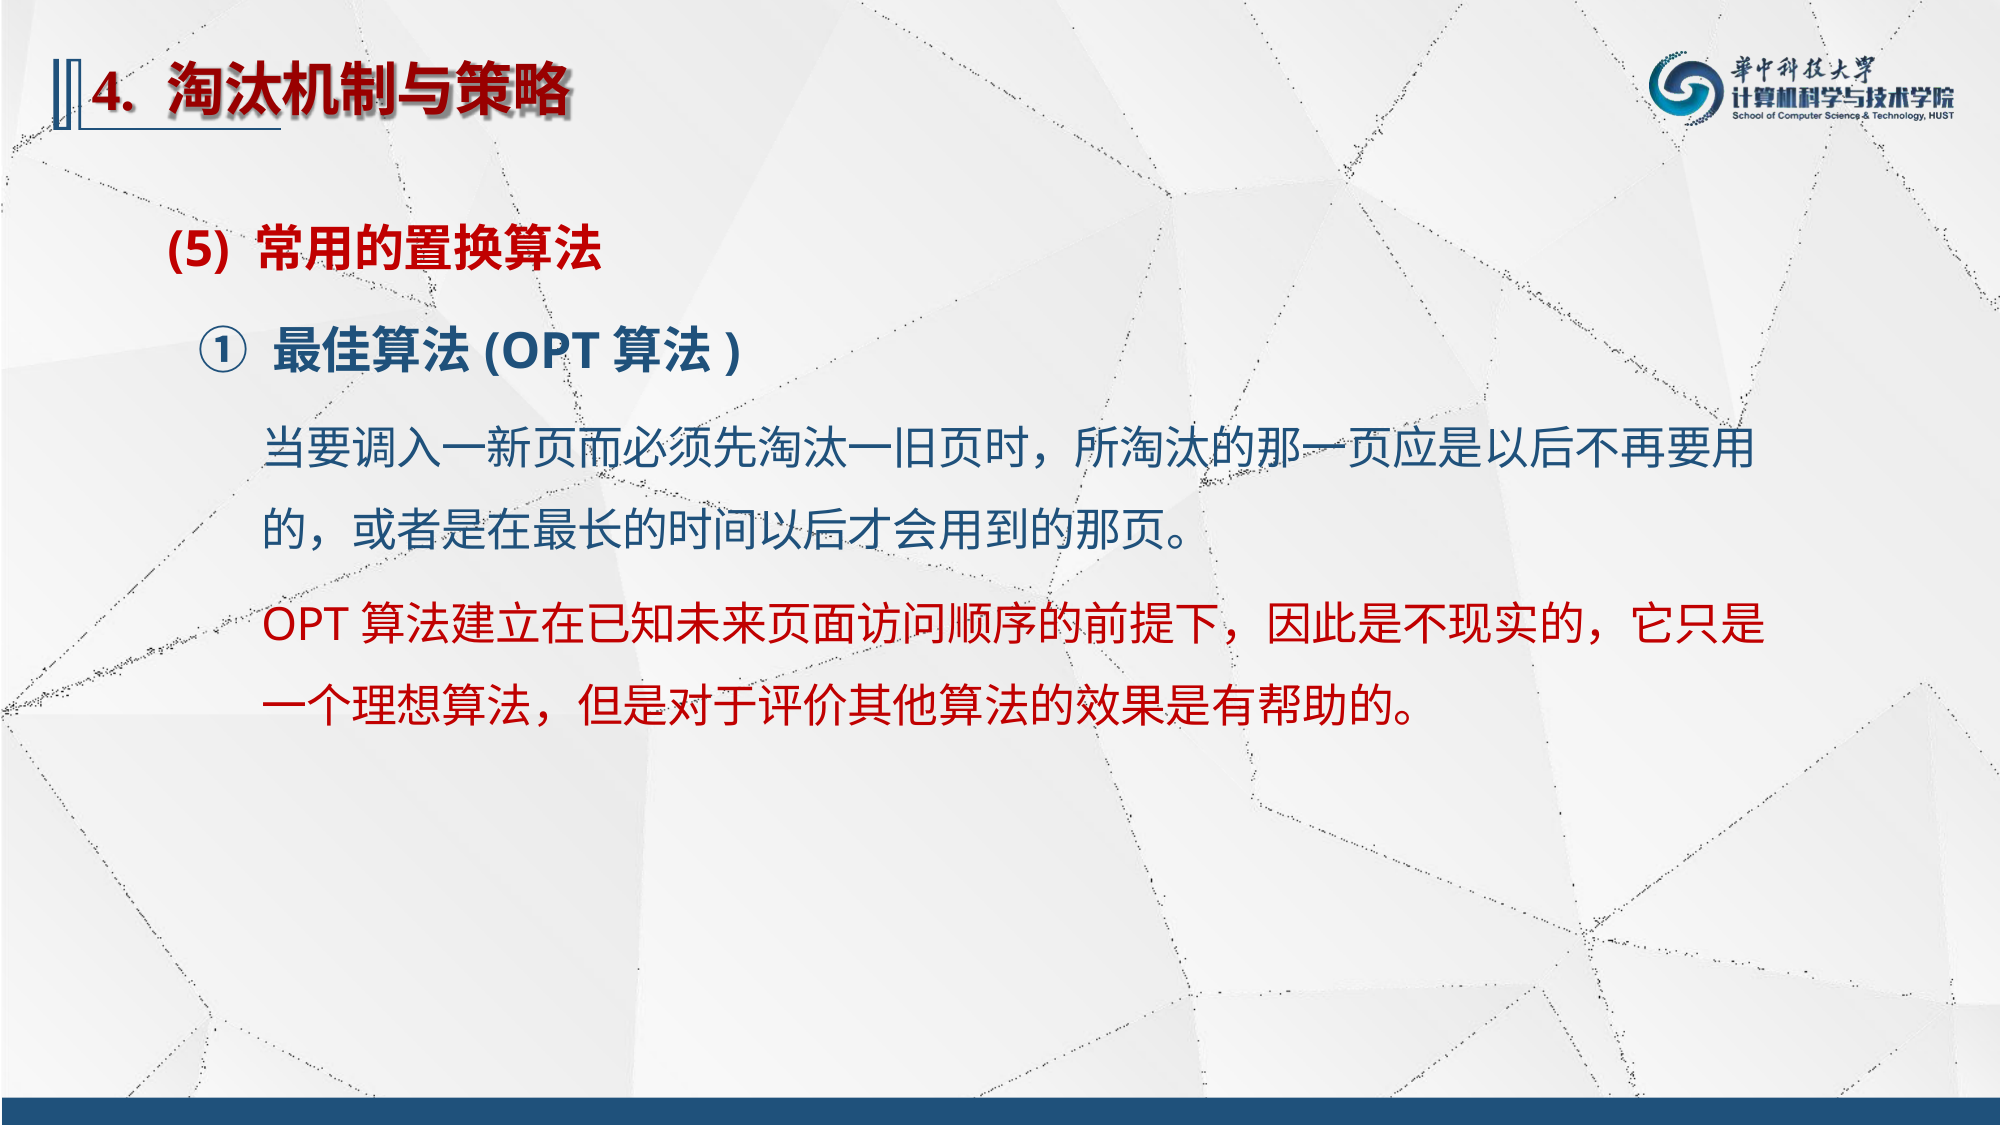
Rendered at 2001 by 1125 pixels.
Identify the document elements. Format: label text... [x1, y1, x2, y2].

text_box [55, 34, 614, 165]
title 4. 淘汰机制与策略 [89, 173, 575, 240]
text_box (5) 常用的置换算法 ① 最佳算法(OPT算法) 当要调入一新页而必须先淘汰一旧页时，所淘汰的那一页应是以后不再要用的，或者是在最长的时间以后才会用到的那页。 OPT算法建立在已知未来页面访问顺序的前提下，因此是不现实的，它只是一个理想算法，但是对于评价其他算法的效果是有帮助的。 [165, 214, 1775, 732]
picture [0, 0, 2000, 1125]
